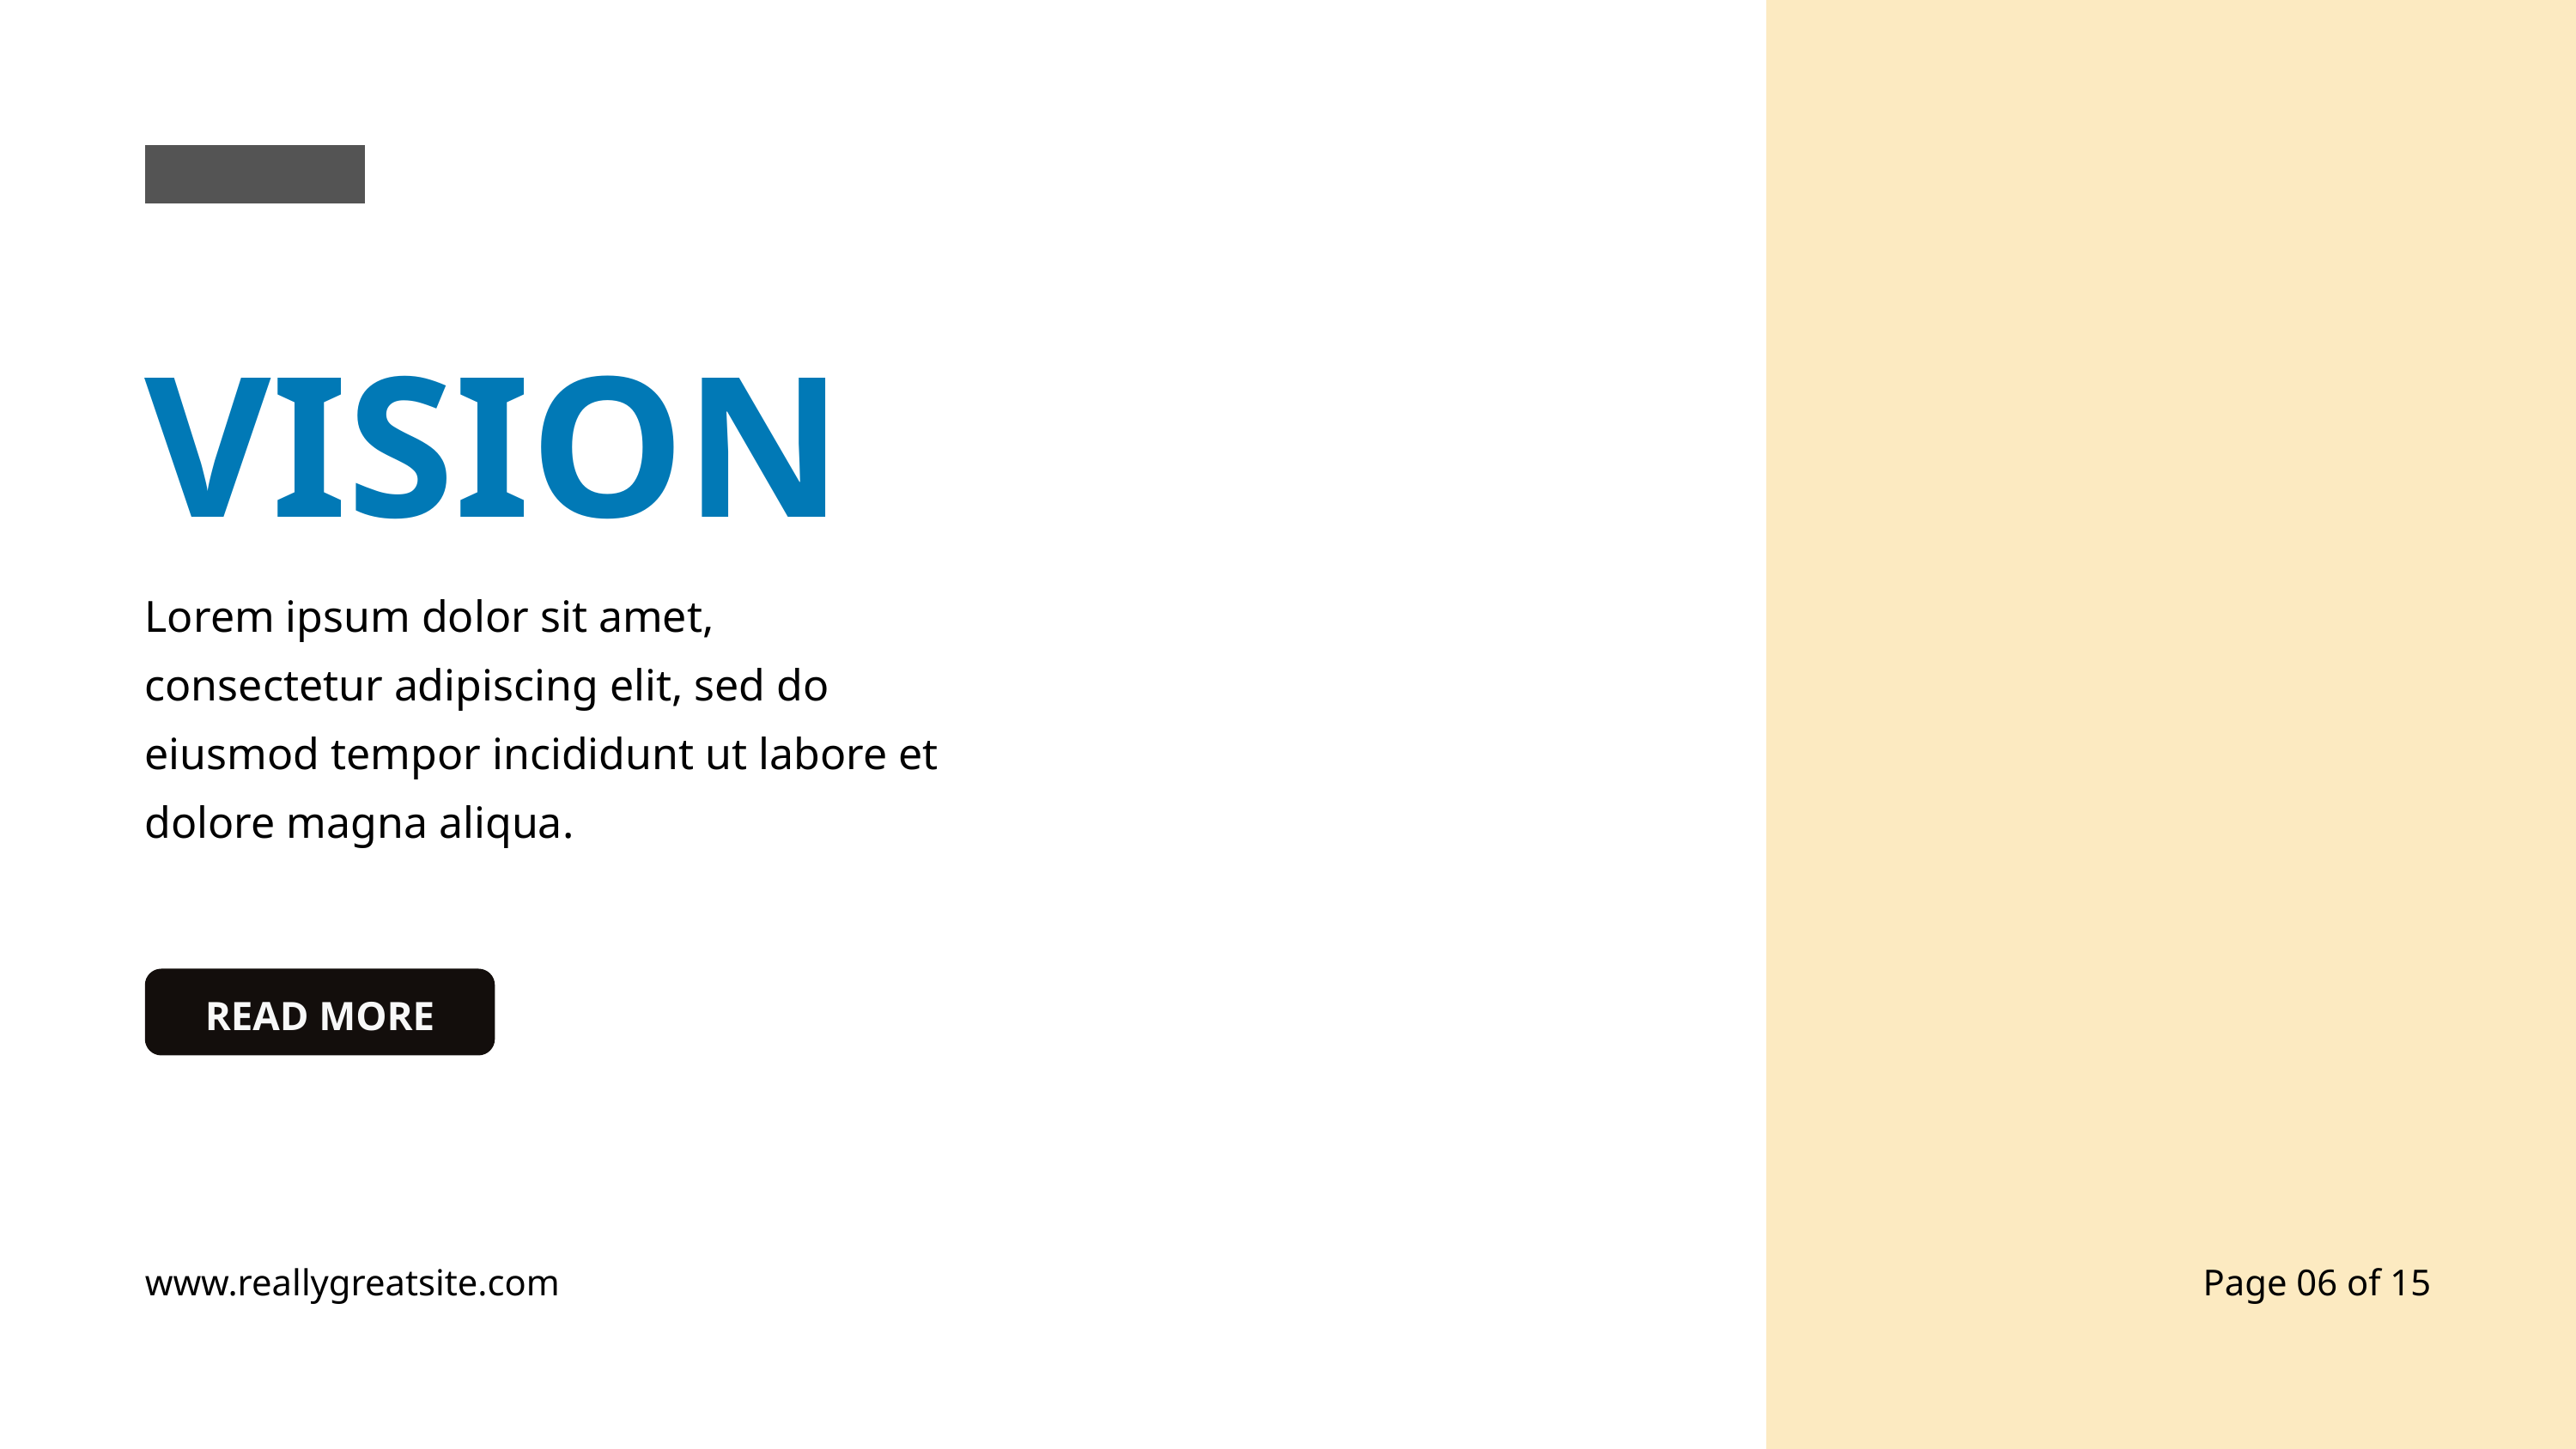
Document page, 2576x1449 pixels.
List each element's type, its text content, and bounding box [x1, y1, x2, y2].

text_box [144, 968, 495, 1056]
text_box VISION [144, 361, 993, 557]
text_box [1765, 0, 2576, 1449]
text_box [144, 144, 366, 204]
text_box www.reallygreatsite.com [144, 1252, 720, 1304]
text_box Lorem ipsum dolor sit amet, consectetur adipiscing elit, sed do eiusmod tempor incididunt ut labore et dolore magna aliqua. [144, 572, 944, 846]
